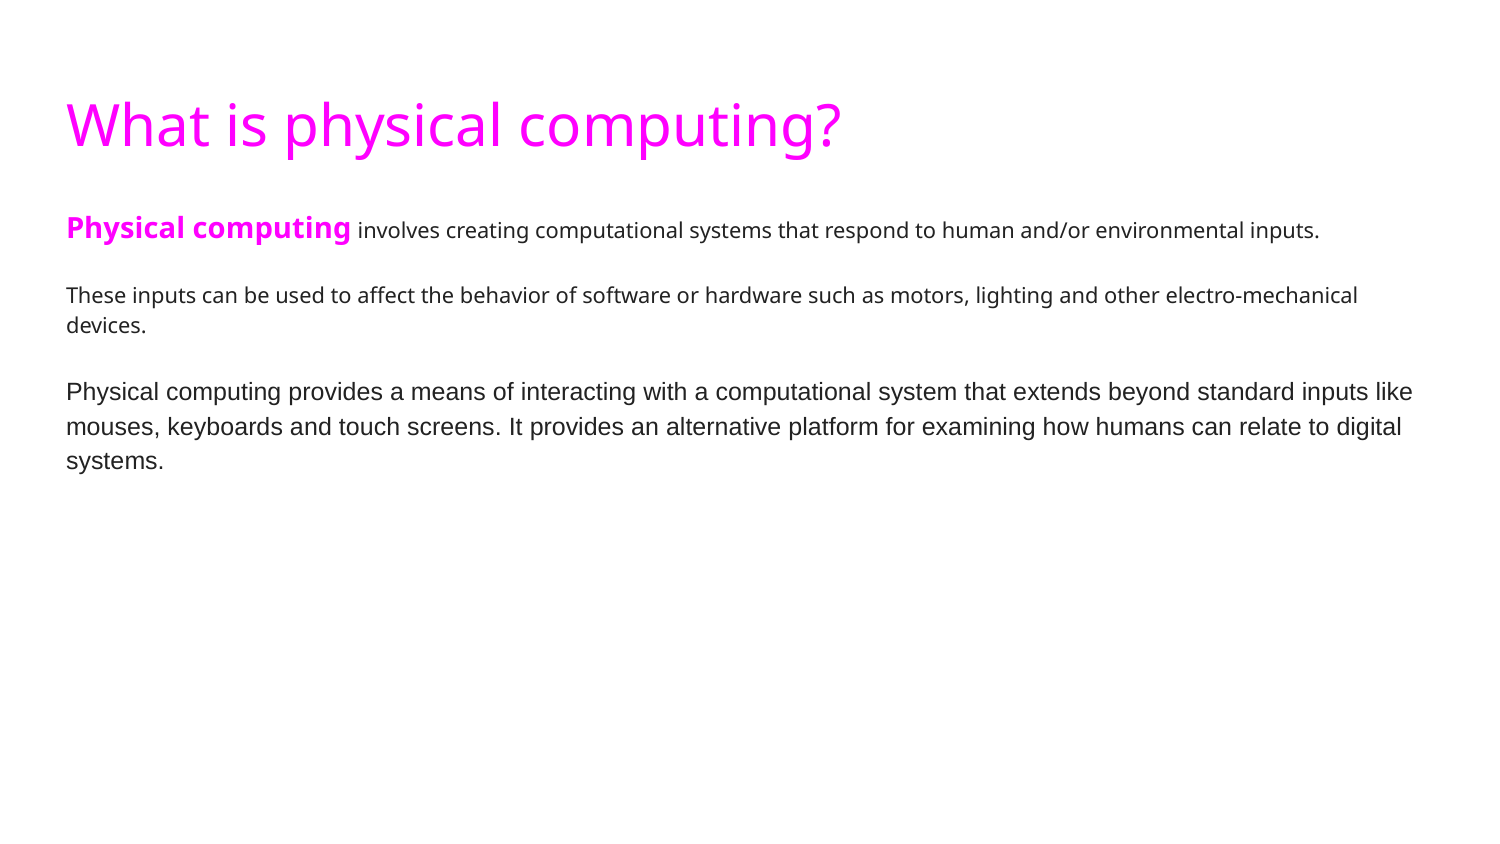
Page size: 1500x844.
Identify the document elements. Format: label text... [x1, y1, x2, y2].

list Physical computing involves creating computational systems that respond to human and/or environmental inputs. These inputs can be used to affect the behavior of software or hardware such as motors, lighting and other electro-mechanical devices. Physical computing provides a means of interacting with a computational system that extends beyond standard inputs like mouses, keyboards and touch screens. It provides an alternative platform for examining how humans can relate to digital systems. [51, 189, 1449, 750]
title What is physical computing? [51, 72, 1449, 167]
